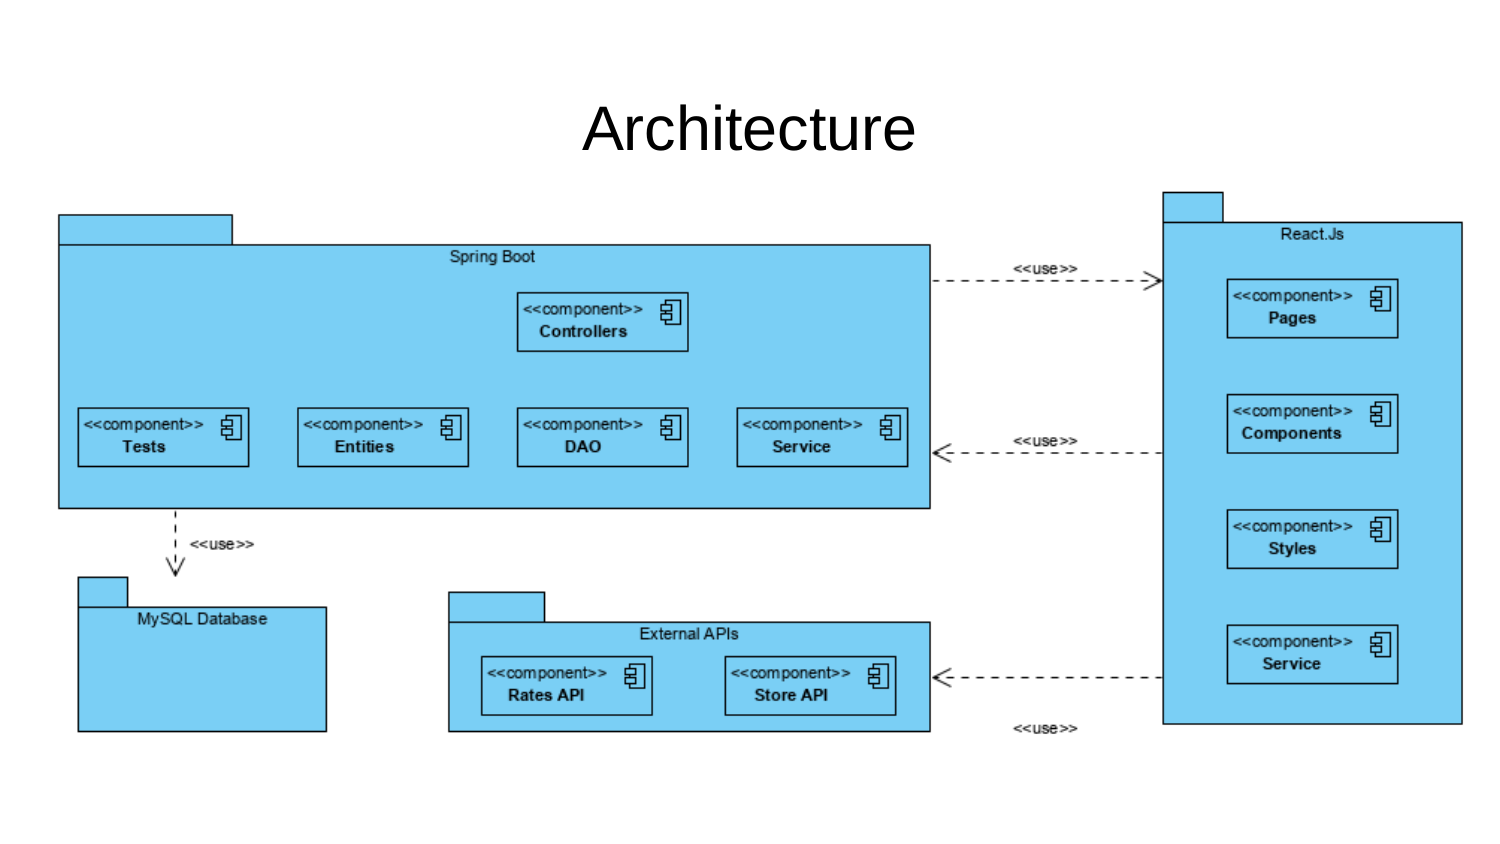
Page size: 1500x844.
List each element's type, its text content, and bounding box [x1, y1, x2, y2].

title Architecture [51, 72, 1449, 167]
picture [24, 189, 1476, 746]
